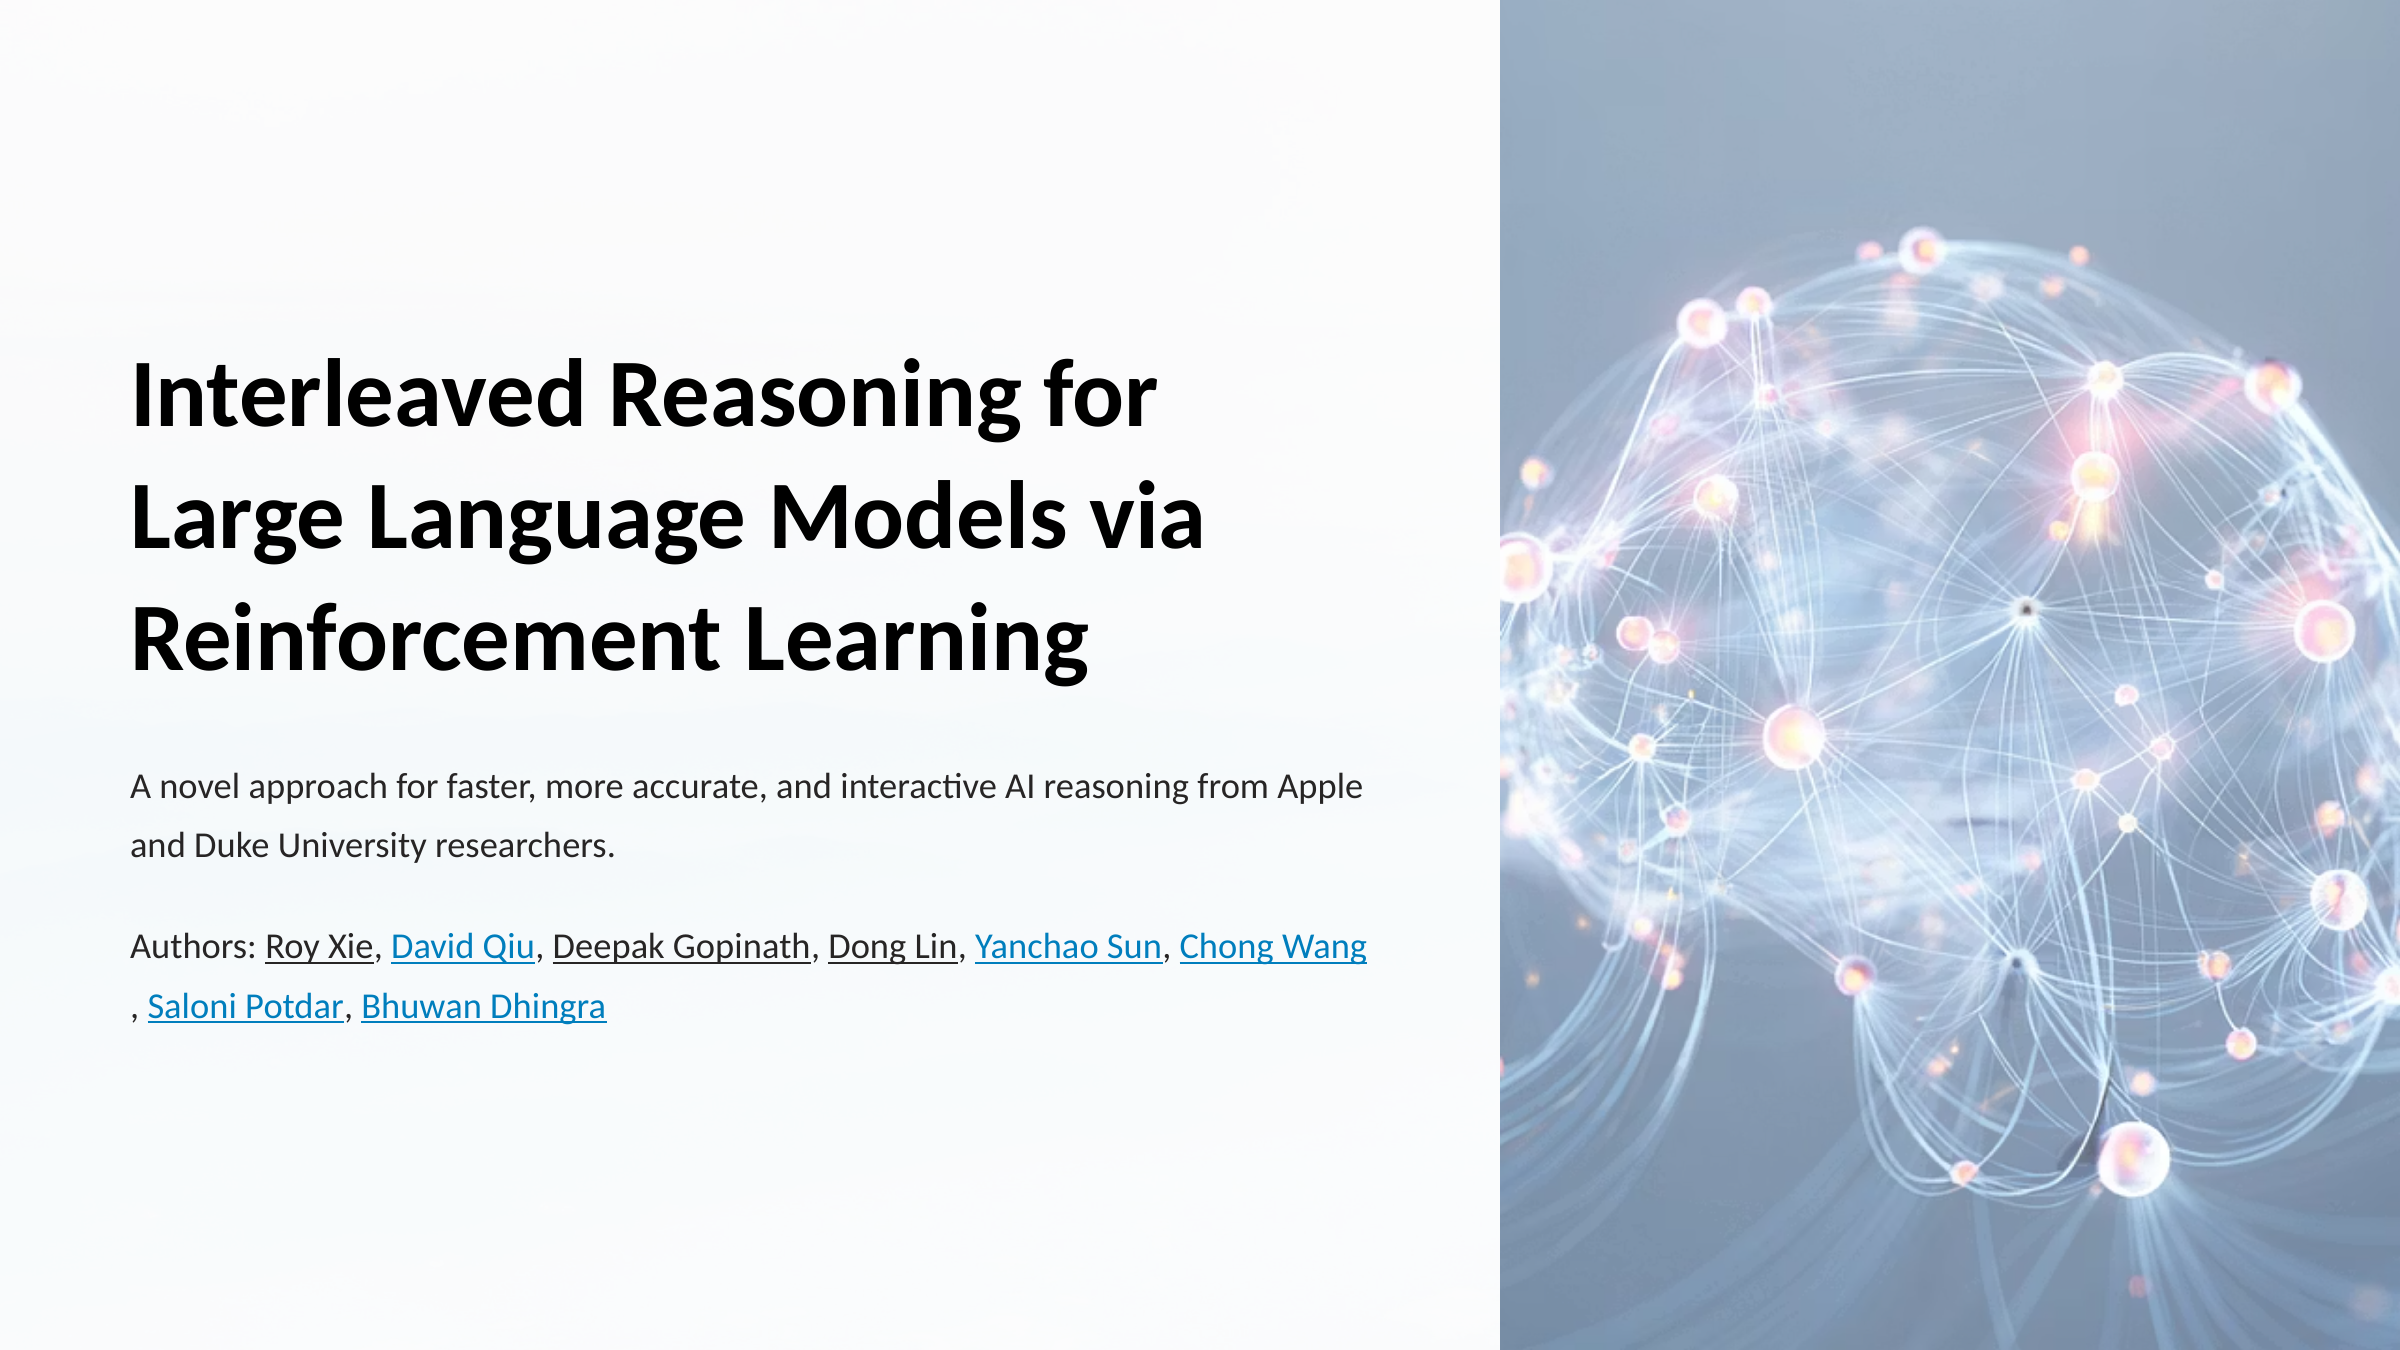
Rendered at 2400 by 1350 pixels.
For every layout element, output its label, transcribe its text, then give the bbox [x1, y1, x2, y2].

text_box A novel approach for faster, more accurate, and interactive AI reasoning from Apple and Duke University researchers. [130, 745, 1370, 865]
picture [1499, 0, 2400, 1350]
text_box Authors: Roy Xie, David Qiu, Deepak Gopinath, Dong Lin, Yanchao Sun, Chong Wang, Saloni Potdar, Bhuwan Dhingra [130, 906, 1370, 1026]
text_box Interleaved Reasoning for Large Language Models via Reinforcement Learning [130, 323, 1370, 691]
